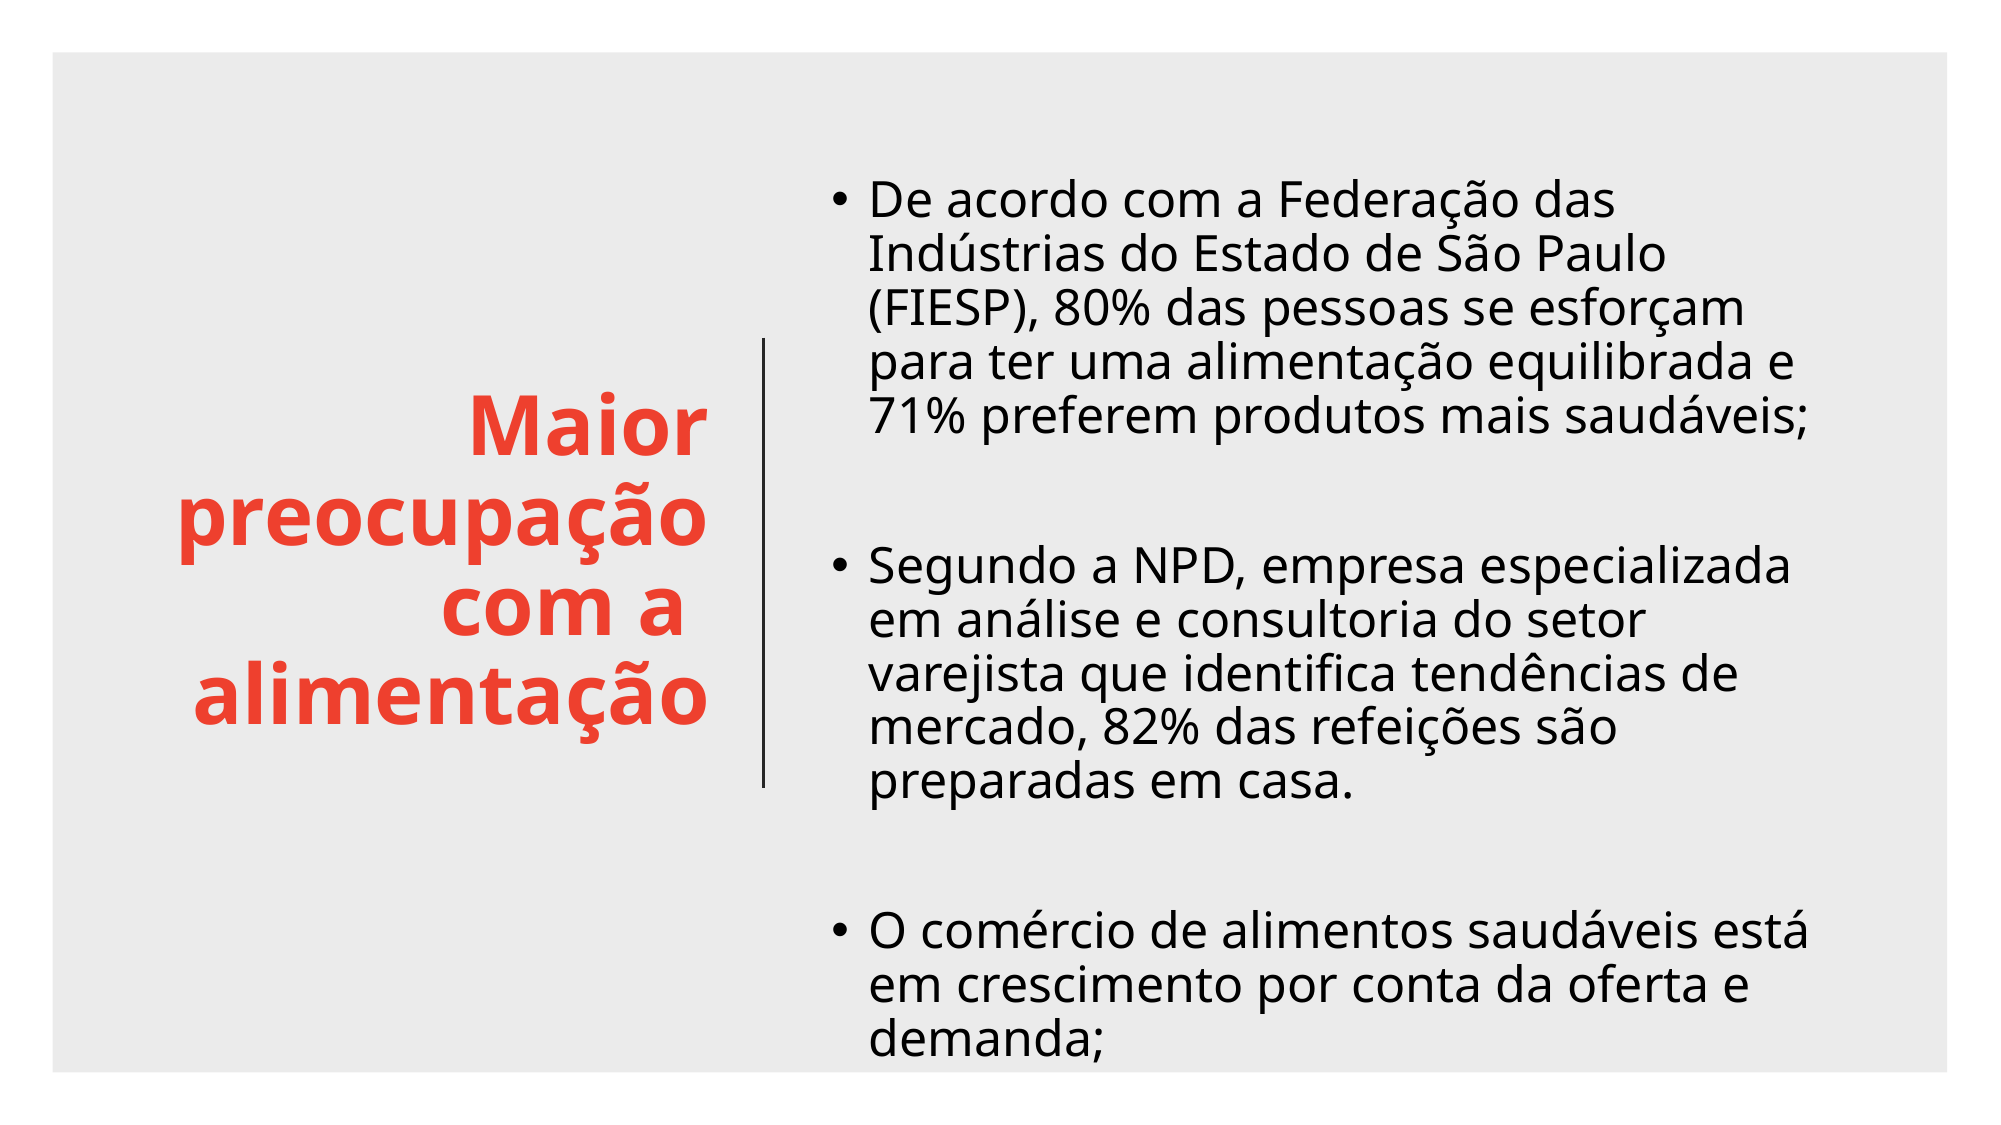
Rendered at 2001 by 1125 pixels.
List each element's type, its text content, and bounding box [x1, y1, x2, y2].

title Maior preocupação com a alimentação [0, 203, 725, 1013]
list De acordo com a Federação das Indústrias do Estado de São Paulo (FIESP), 80% das pessoas se esforçam para ter uma alimentação equilibrada e 71% preferem produtos mais saudáveis; Segundo a NPD, empresa especializada em análise e consultoria do setor varejista que identifica tendências de mercado, 82% das refeições são preparadas em casa. O comércio de alimentos saudáveis está em crescimento por conta da oferta e demanda; [816, 166, 1863, 1125]
text_box [52, 51, 1948, 1073]
